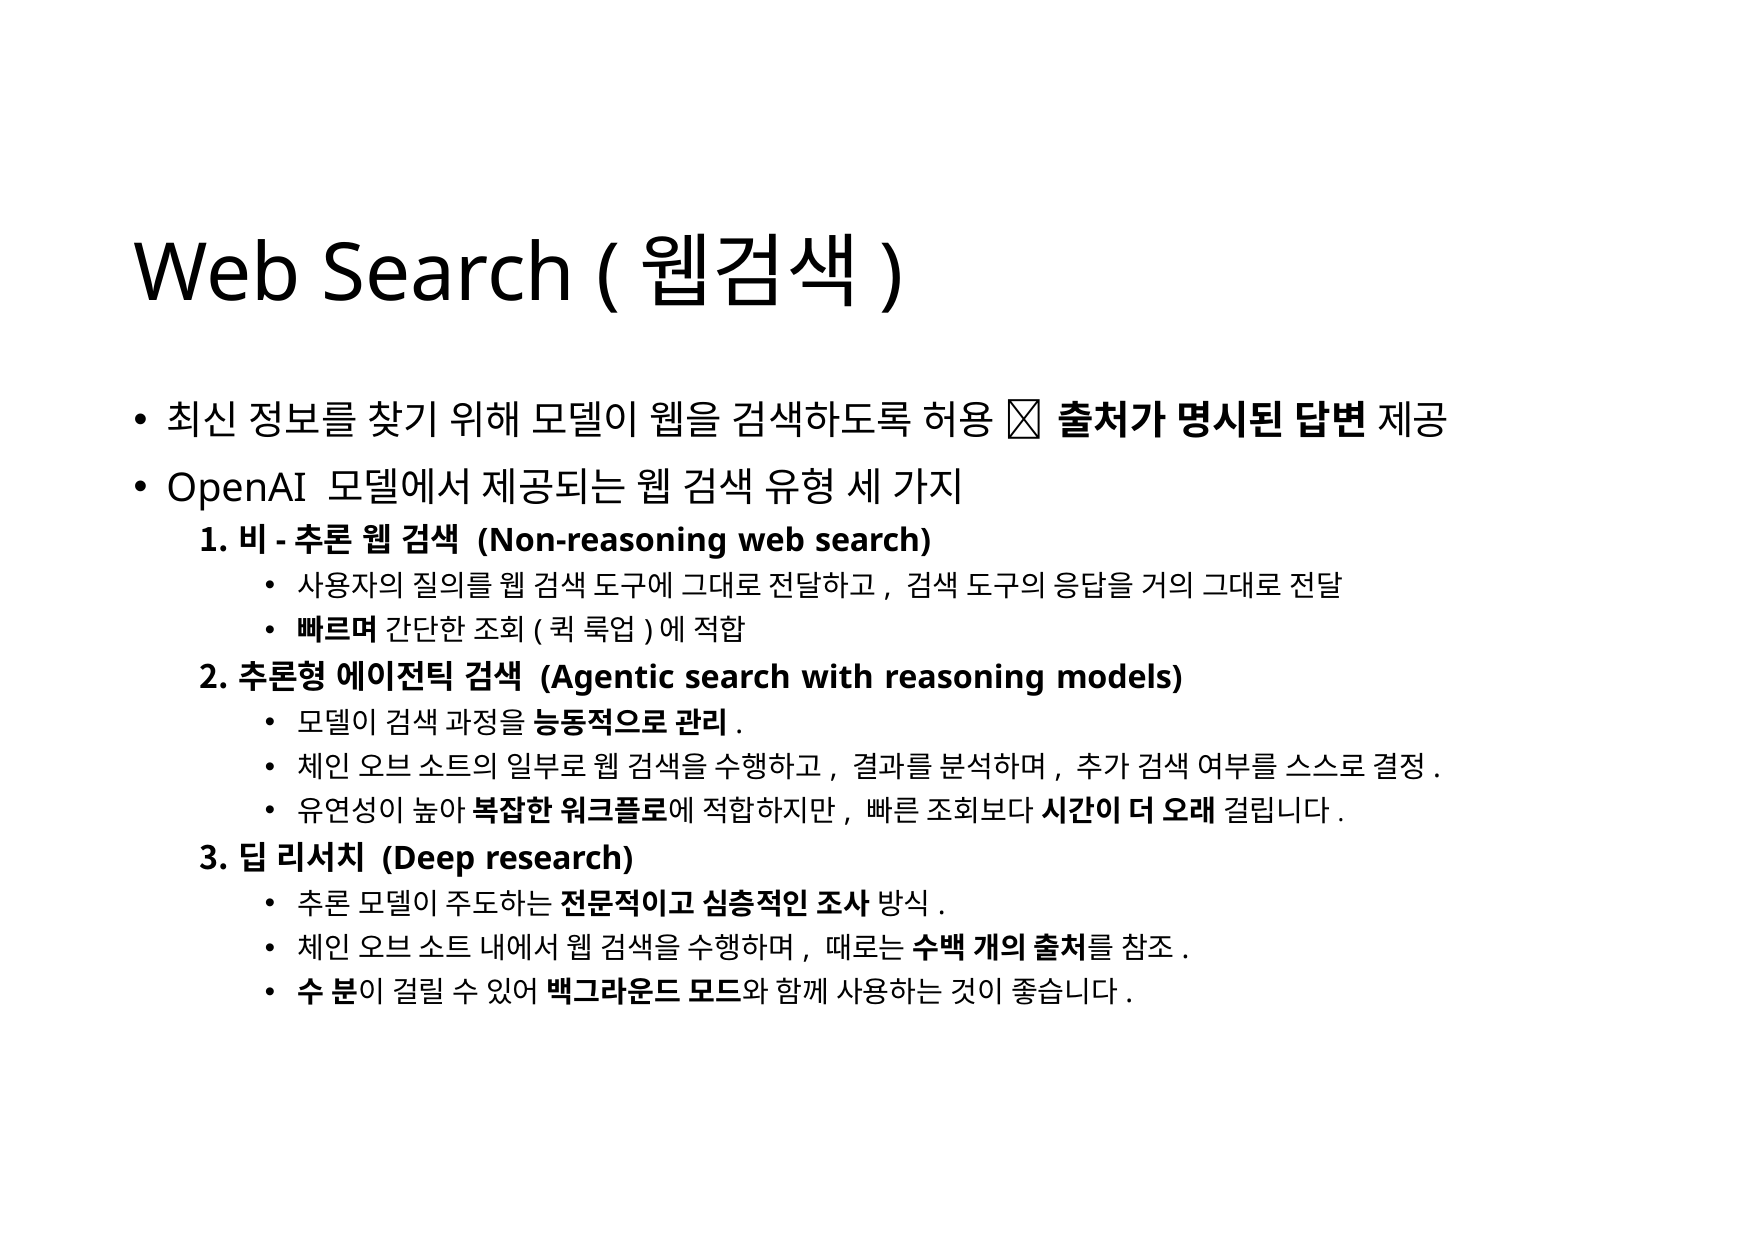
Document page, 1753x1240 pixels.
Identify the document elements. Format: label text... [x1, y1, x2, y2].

text_box 최신 정보를 찾기 위해 모델이 웹을 검색하도록 허용  출처가 명시된 답변 제공 OpenAI 모델에서 제공되는 웹 검색 유형 세 가지 비-추론 웹 검색 (Non-reasoning web search) 사용자의 질의를 웹 검색 도구에 그대로 전달하고, 검색 도구의 응답을 거의 그대로 전달 빠르며 간단한 조회(퀵 룩업)에 적합 추론형 에이전틱 검색 (Agentic search with reasoning models) 모델이 검색 과정을 능동적으로 관리. 체인 오브 소트의 일부로 웹 검색을 수행하고, 결과를 분석하며, 추가 검색 여부를 스스로 결정. 유연성이 높아 복잡한 워크플로에 적합하지만, 빠른 조회보다 시간이 더 오래 걸립니다. 딥 리서치 (Deep research) 추론 모델이 주도하는 전문적이고 심층적인 조사 방식. 체인 오브 소트 내에서 웹 검색을 수행하며, 때로는 수백 개의 출처를 참조. 수 분이 걸릴 수 있어 백그라운드 모드와 함께 사용하는 것이 좋습니다. [131, 374, 1622, 1009]
title Web Search (웹검색) [51, 173, 1666, 427]
